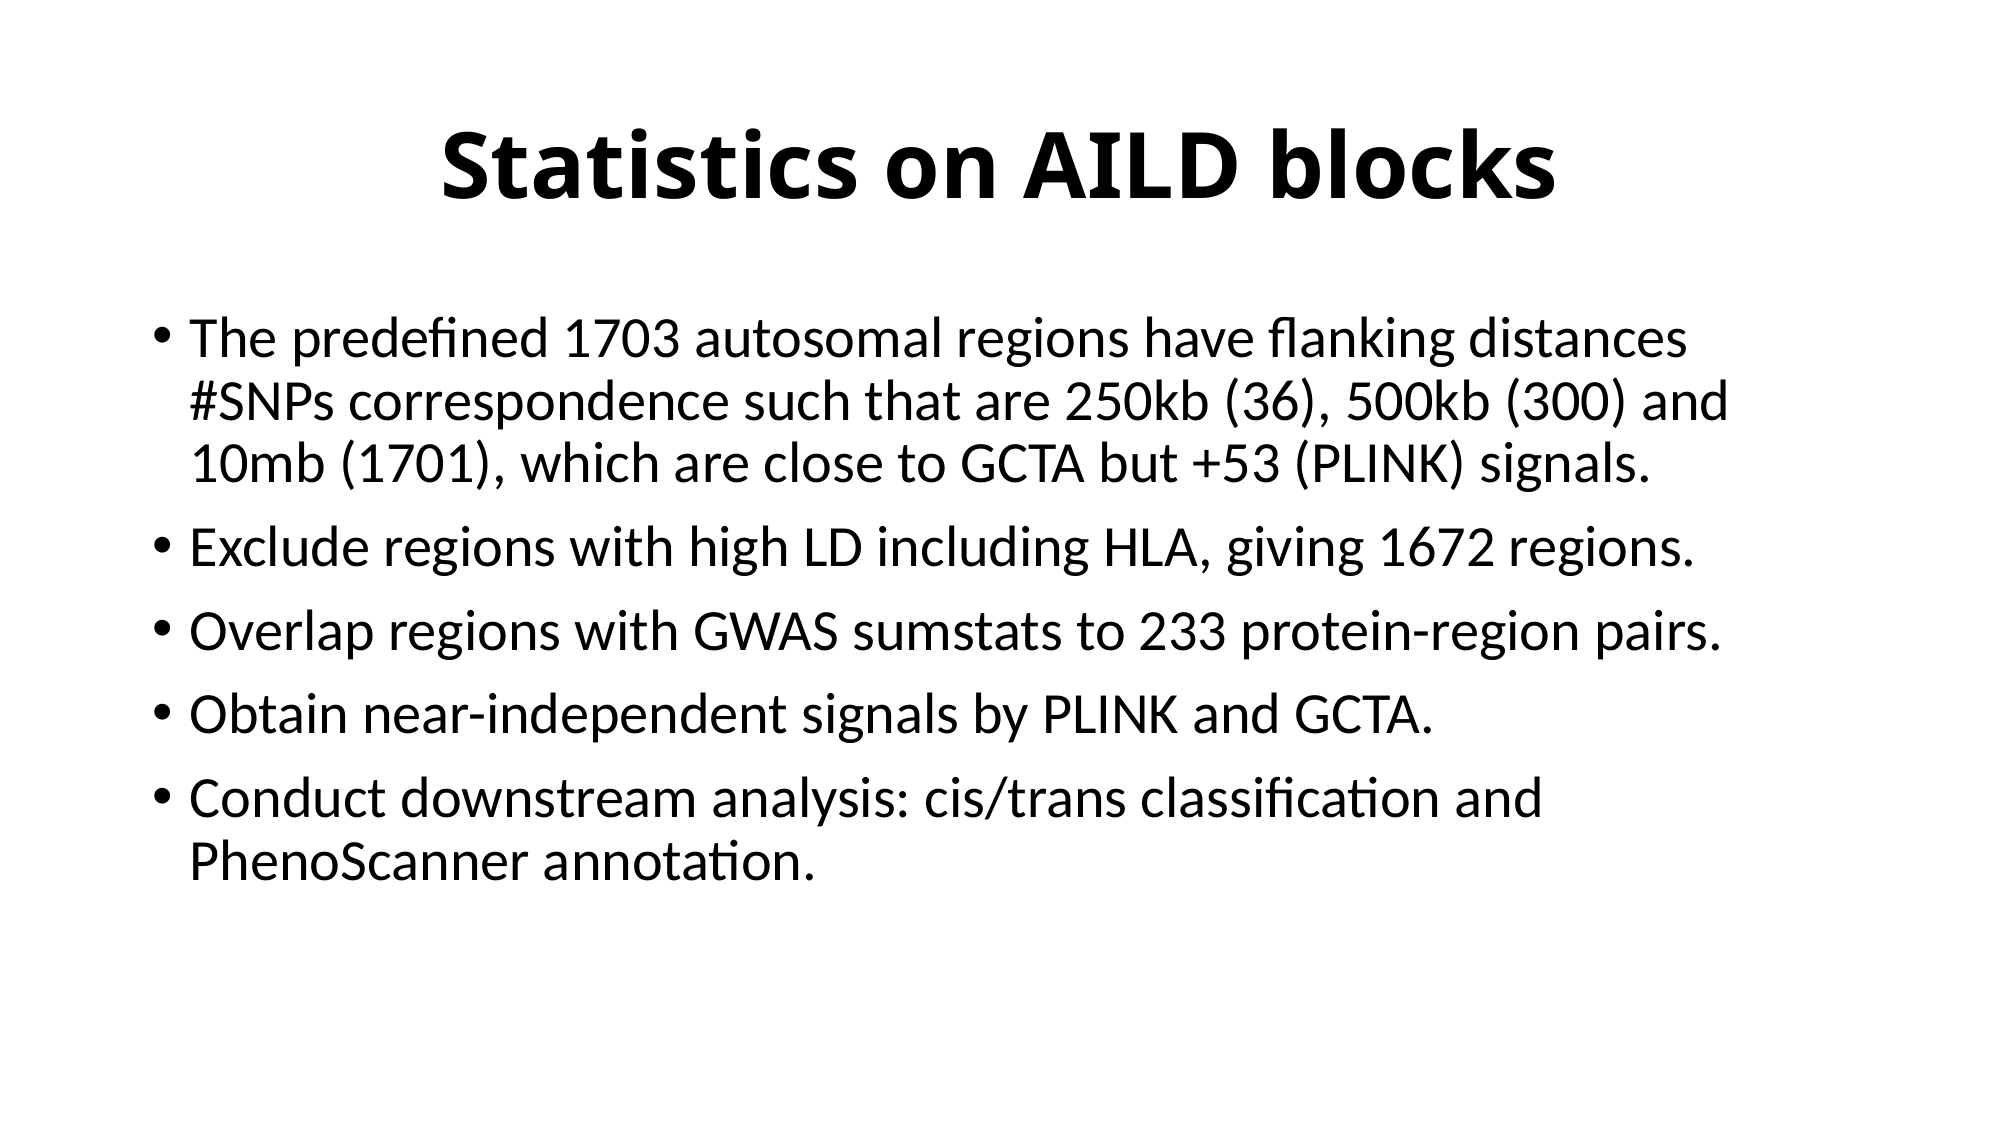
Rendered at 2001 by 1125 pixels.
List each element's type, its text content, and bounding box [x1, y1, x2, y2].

title Statistics on AILD blocks [137, 59, 1863, 278]
list The predefined 1703 autosomal regions have flanking distances #SNPs correspondence such that are 250kb (36), 500kb (300) and 10mb (1701), which are close to GCTA but +53 (PLINK) signals. Exclude regions with high LD including HLA, giving 1672 regions. Overlap regions with GWAS sumstats to 233 protein-region pairs. Obtain near-independent signals by PLINK and GCTA. Conduct downstream analysis: cis/trans classification and PhenoScanner annotation. [137, 299, 1863, 1014]
